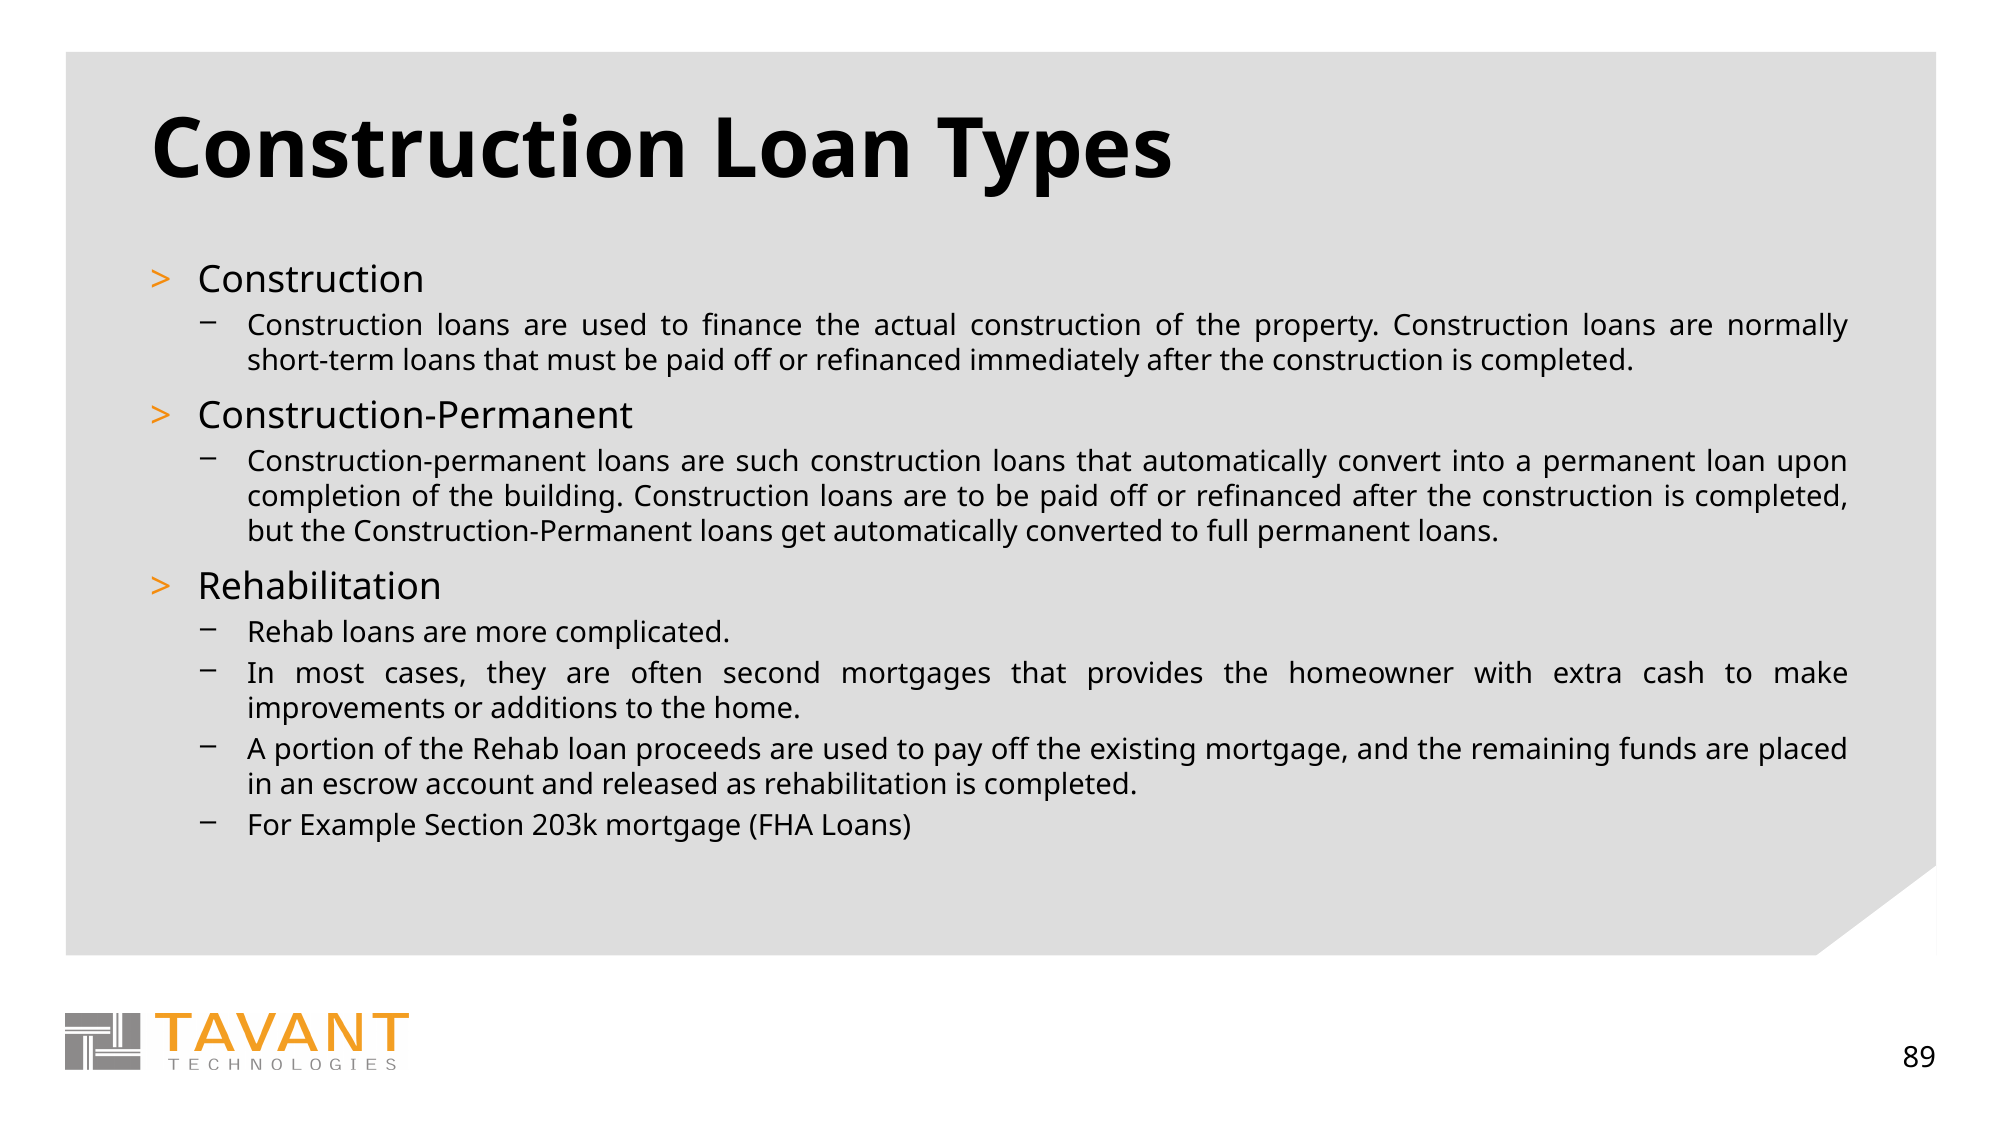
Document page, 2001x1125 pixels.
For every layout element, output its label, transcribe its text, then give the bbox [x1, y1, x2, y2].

picture [65, 1013, 409, 1070]
title Construction Loan Types [150, 50, 1850, 239]
slide_number 89 [1519, 1028, 1937, 1090]
list Construction Construction loans are used to finance the actual construction of the property. Construction loans are normally short-term loans that must be paid off or refinanced immediately after the construction is completed. Construction-Permanent Construction-permanent loans are such construction loans that automatically convert into a permanent loan upon completion of the building. Construction loans are to be paid off or refinanced after the construction is completed, but the Construction-Permanent loans get automatically converted to full permanent loans. Rehabilitation Rehab loans are more complicated. In most cases, they are often second mortgages that provides the homeowner with extra cash to make improvements or additions to the home. A portion of the Rehab loan proceeds are used to pay off the existing mortgage, and the remaining funds are placed in an escrow account and released as rehabilitation is completed. For Example Section 203k mortgage (FHA Loans) [150, 247, 1850, 894]
